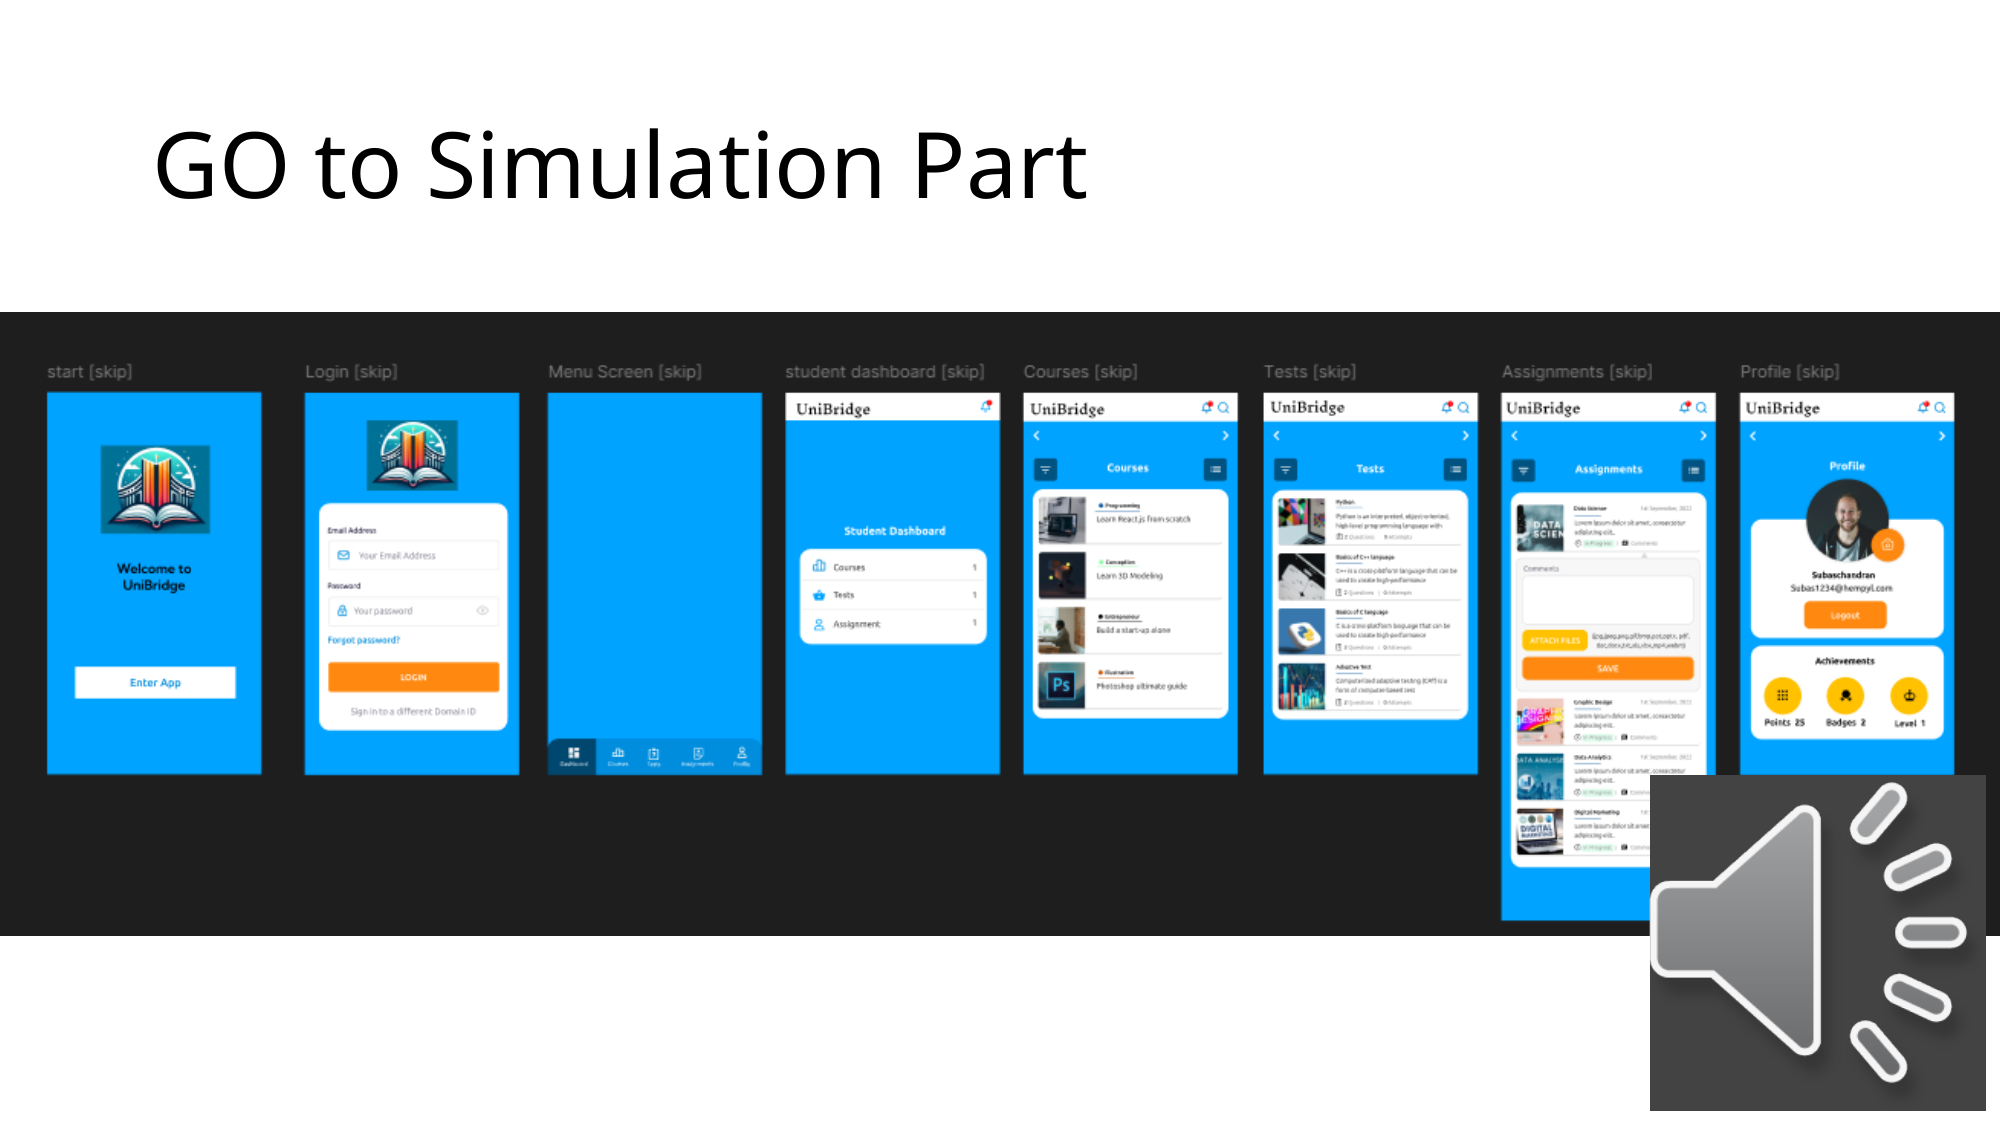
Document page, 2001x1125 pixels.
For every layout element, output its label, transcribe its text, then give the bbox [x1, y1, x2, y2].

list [0, 311, 2000, 937]
title GO to Simulation Part [137, 59, 1863, 278]
picture [1648, 773, 1987, 1112]
